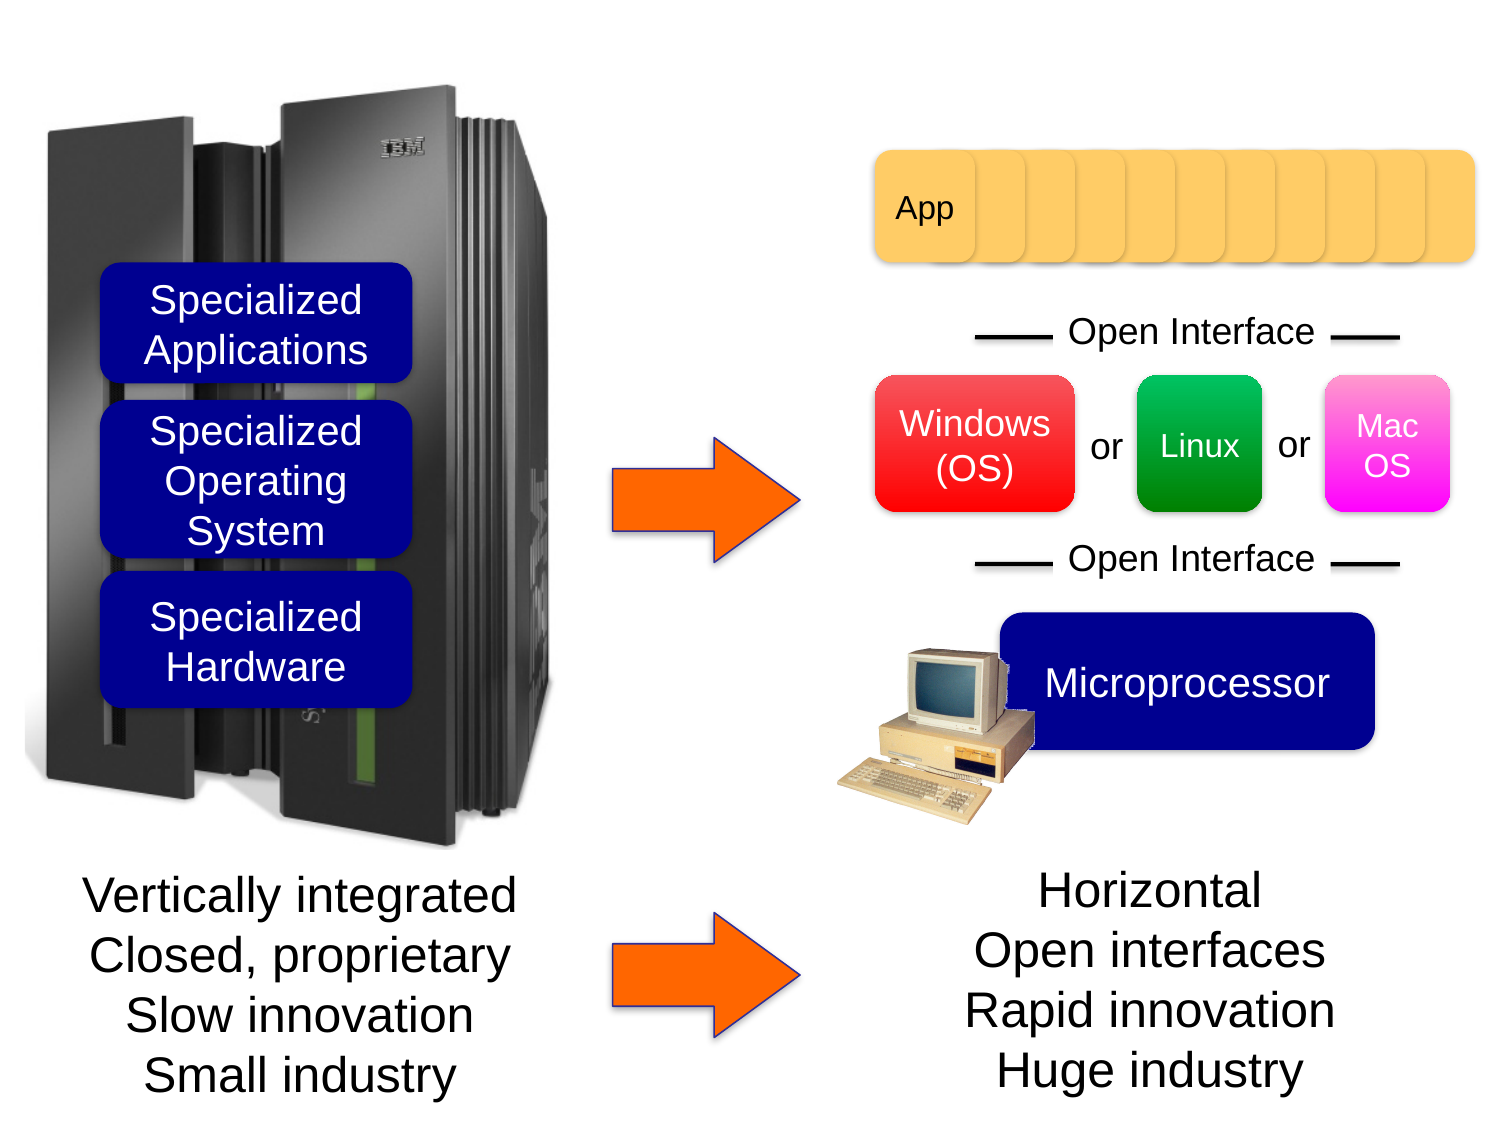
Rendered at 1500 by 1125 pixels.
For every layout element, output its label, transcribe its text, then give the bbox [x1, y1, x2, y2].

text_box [874, 149, 1476, 263]
picture [24, 74, 576, 851]
text_box Vertically integrated Closed, proprietary Slow innovation Small industry [62, 859, 538, 1110]
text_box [874, 299, 1451, 513]
text_box [611, 436, 801, 564]
text_box [611, 911, 801, 1039]
text_box Horizontal Open interfaces Rapid innovation Huge industry [887, 849, 1413, 1105]
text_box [837, 526, 1401, 826]
